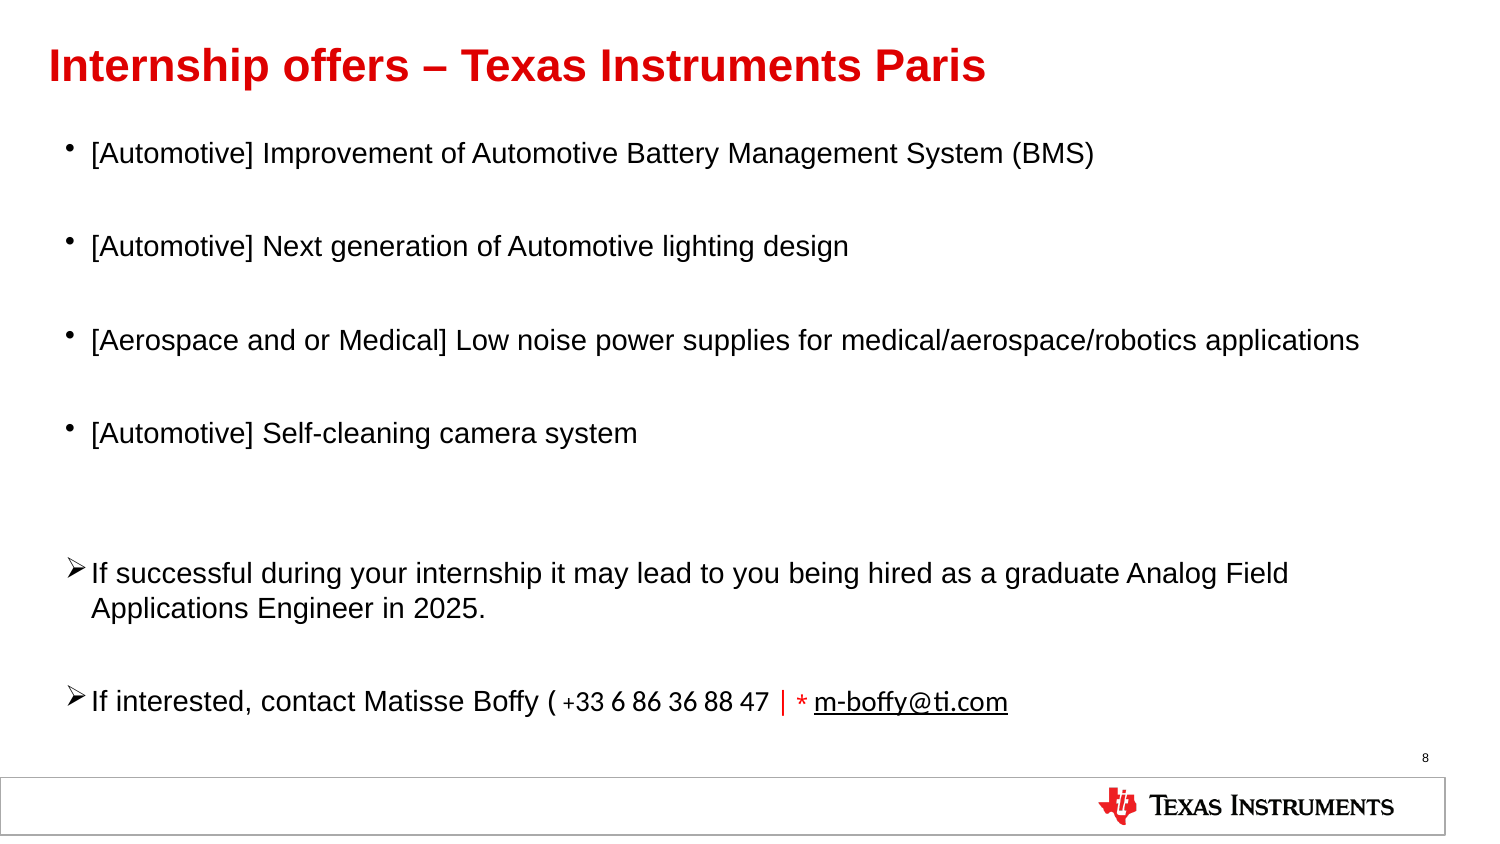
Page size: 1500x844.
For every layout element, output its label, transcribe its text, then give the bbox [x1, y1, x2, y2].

slide_number 8 [1089, 744, 1440, 770]
list [Automotive] Improvement of Automotive Battery Management System (BMS) [Automotive] Next generation of Automotive lighting design [Aerospace and or Medical] Low noise power supplies for medical/aerospace/robotics applications [Automotive] Self-cleaning camera system If successful during your internship it may lead to you being hired as a graduate Analog Field Applications Engineer in 2025. If interested, contact Matisse Boffy ( +33 6 86 36 88 47 | * m-boffy@ti.com [54, 128, 1444, 738]
title Internship offers – Texas Instruments Paris [37, 17, 1426, 119]
